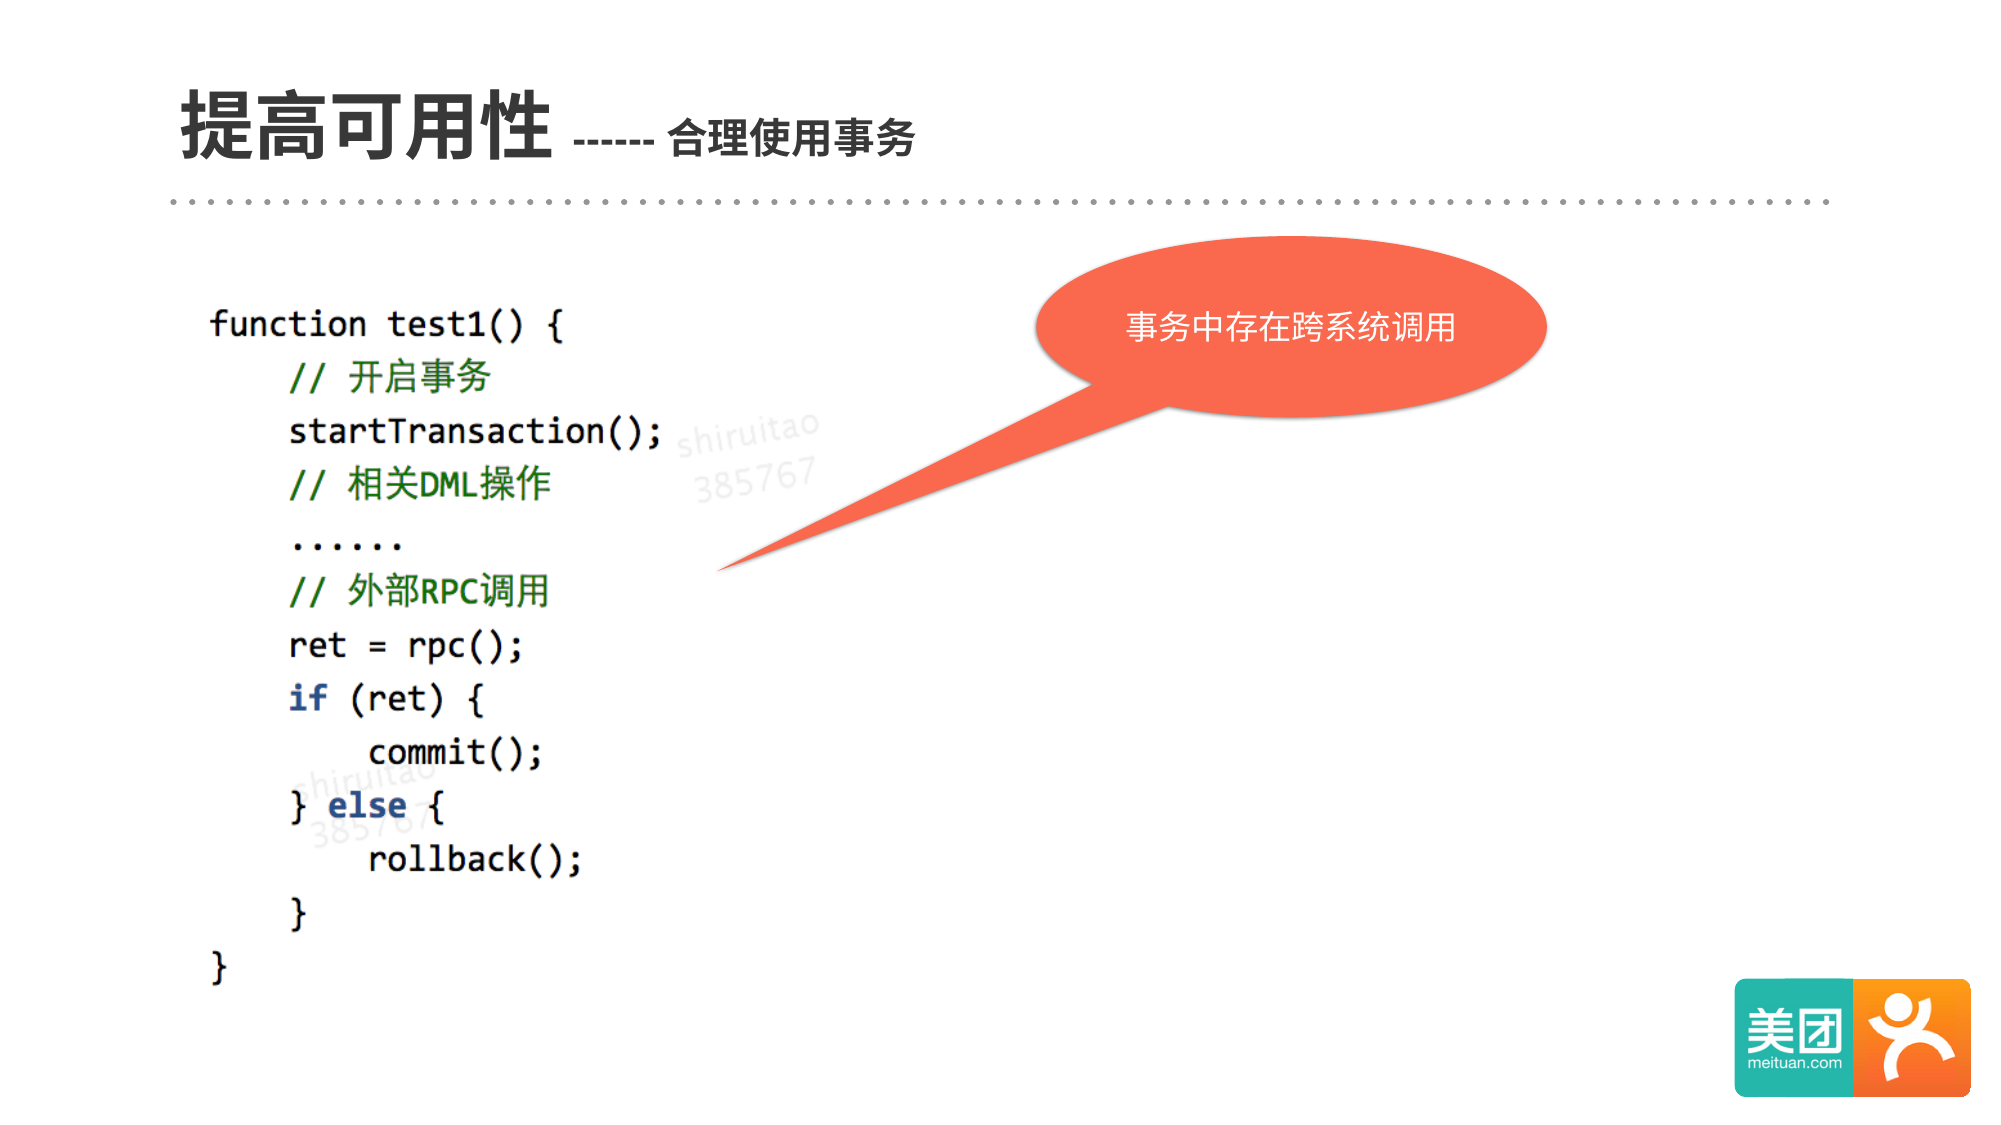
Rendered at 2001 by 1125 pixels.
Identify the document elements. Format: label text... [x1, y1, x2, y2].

picture [173, 263, 967, 1029]
text_box 提高可用性------合理使用事务 [173, 72, 1735, 174]
text_box 事务中存在跨系统调用 [970, 236, 1547, 479]
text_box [1734, 978, 1972, 1098]
